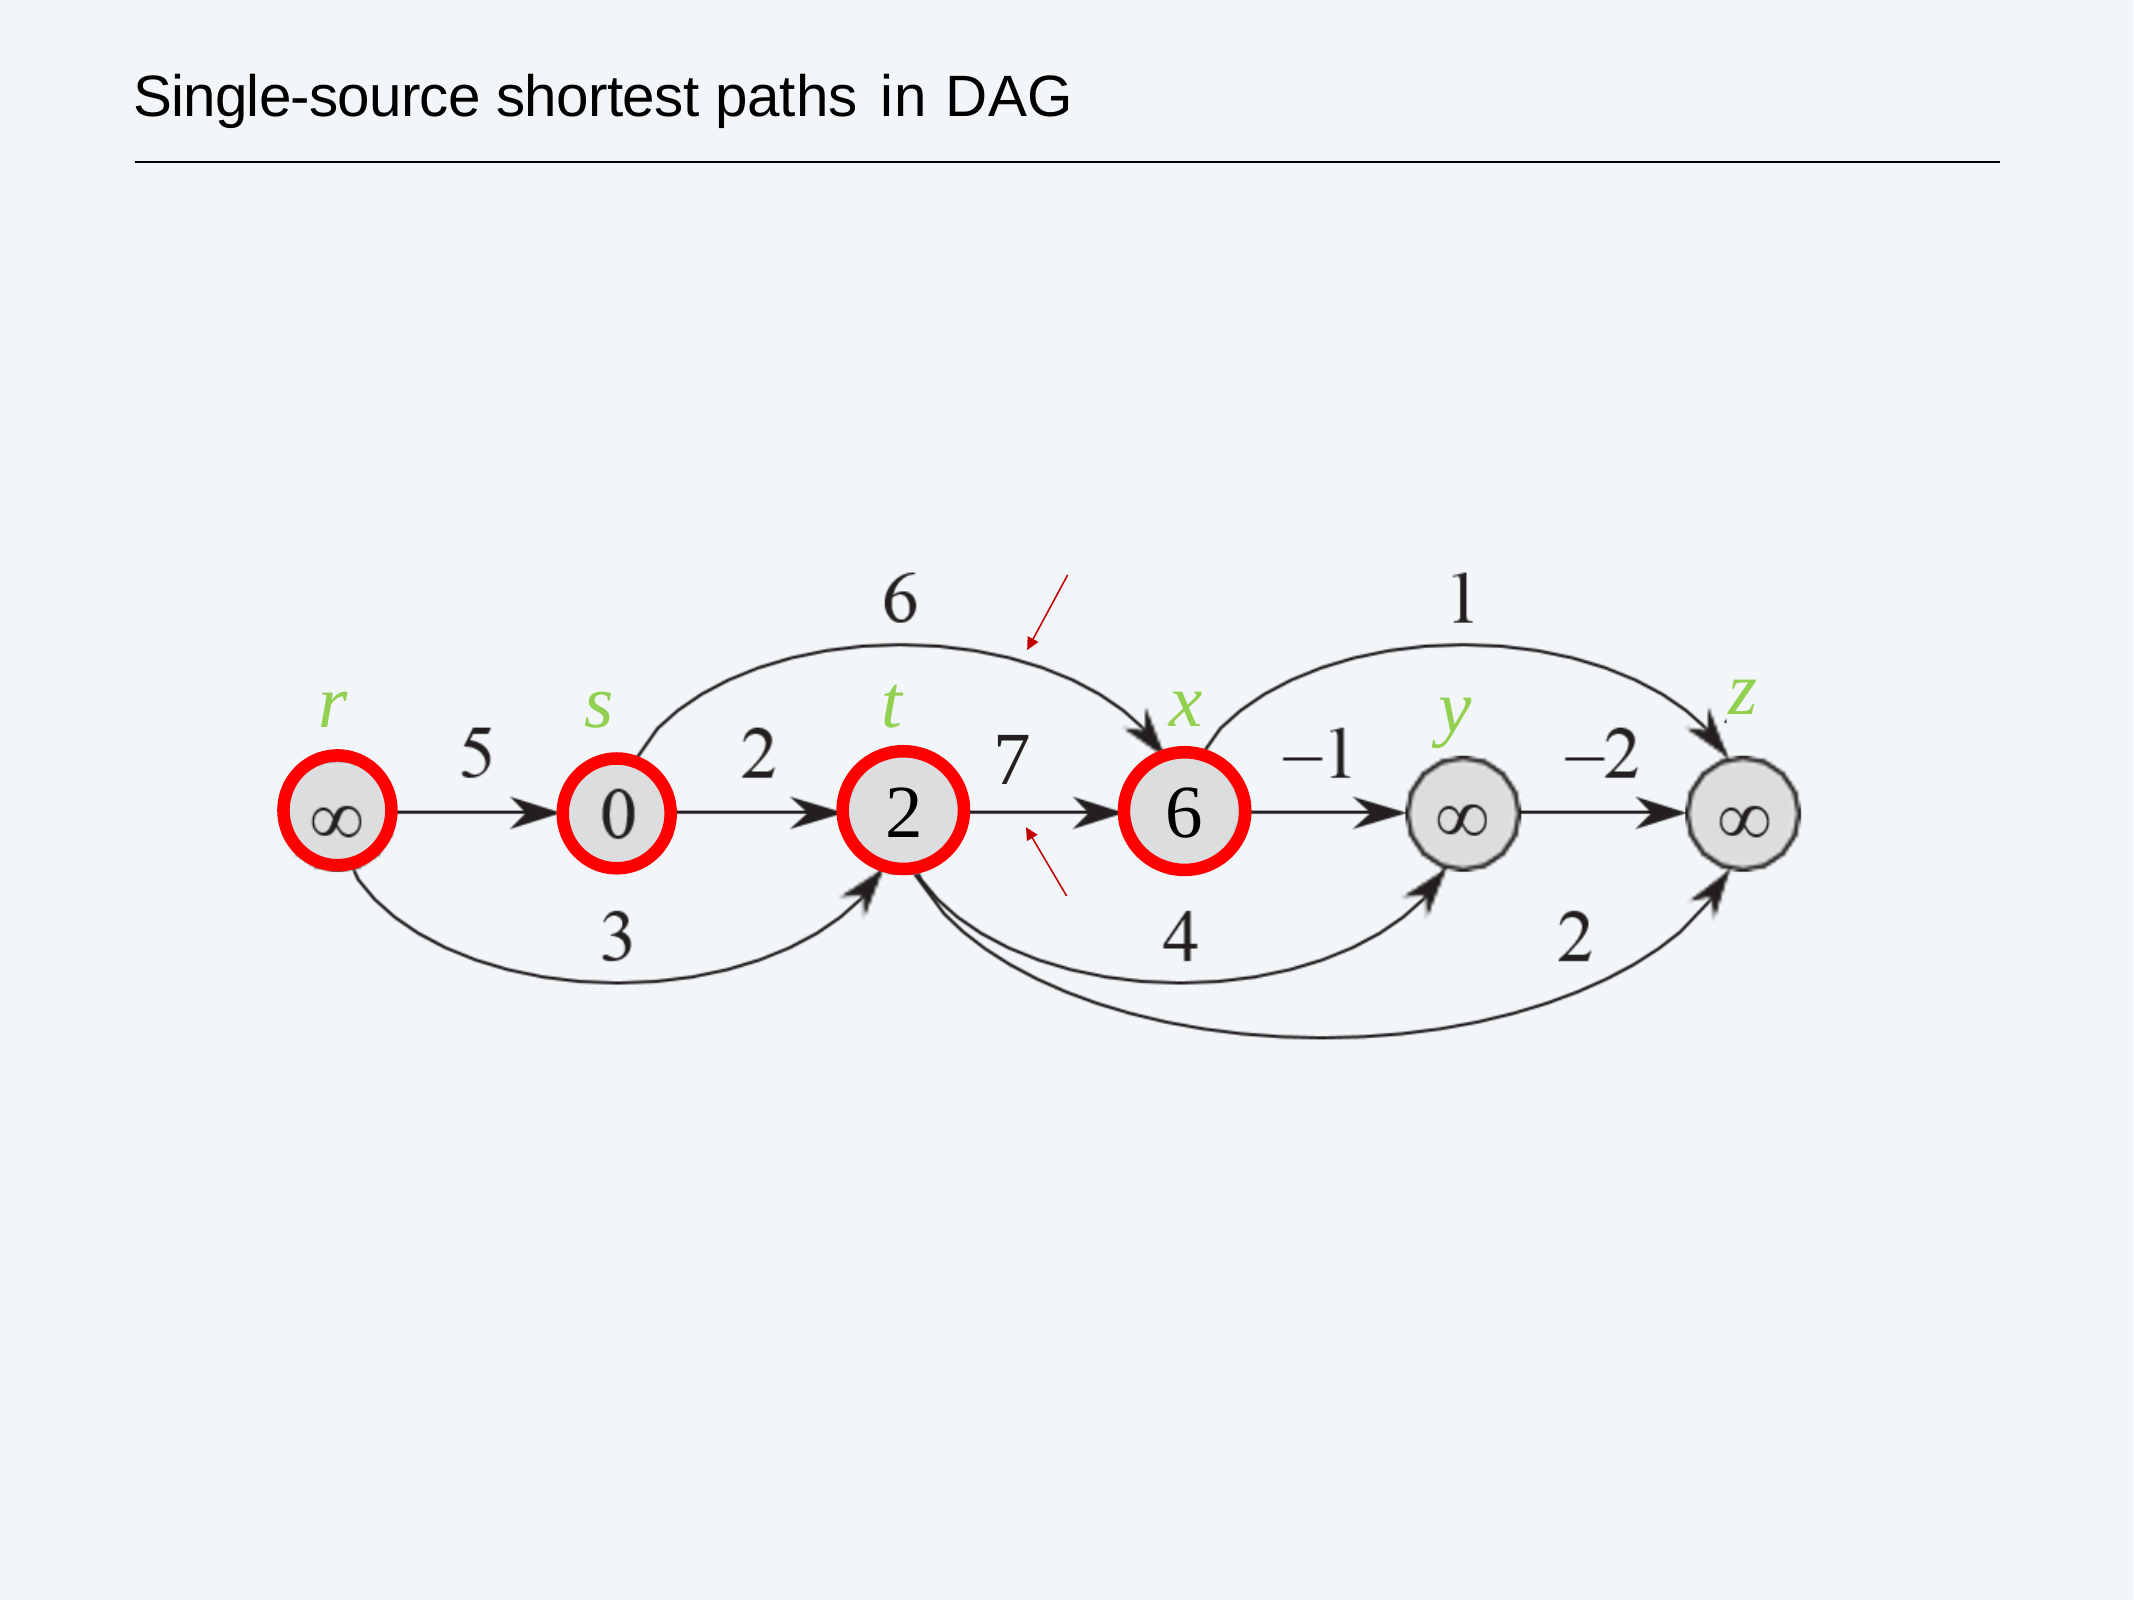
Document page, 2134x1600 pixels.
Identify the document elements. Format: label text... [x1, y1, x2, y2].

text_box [1026, 574, 1068, 651]
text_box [1025, 826, 1067, 897]
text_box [841, 749, 967, 876]
title Single-source shortest paths in DAG [131, 56, 1496, 326]
picture [202, 493, 1931, 1107]
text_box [1121, 749, 1248, 876]
